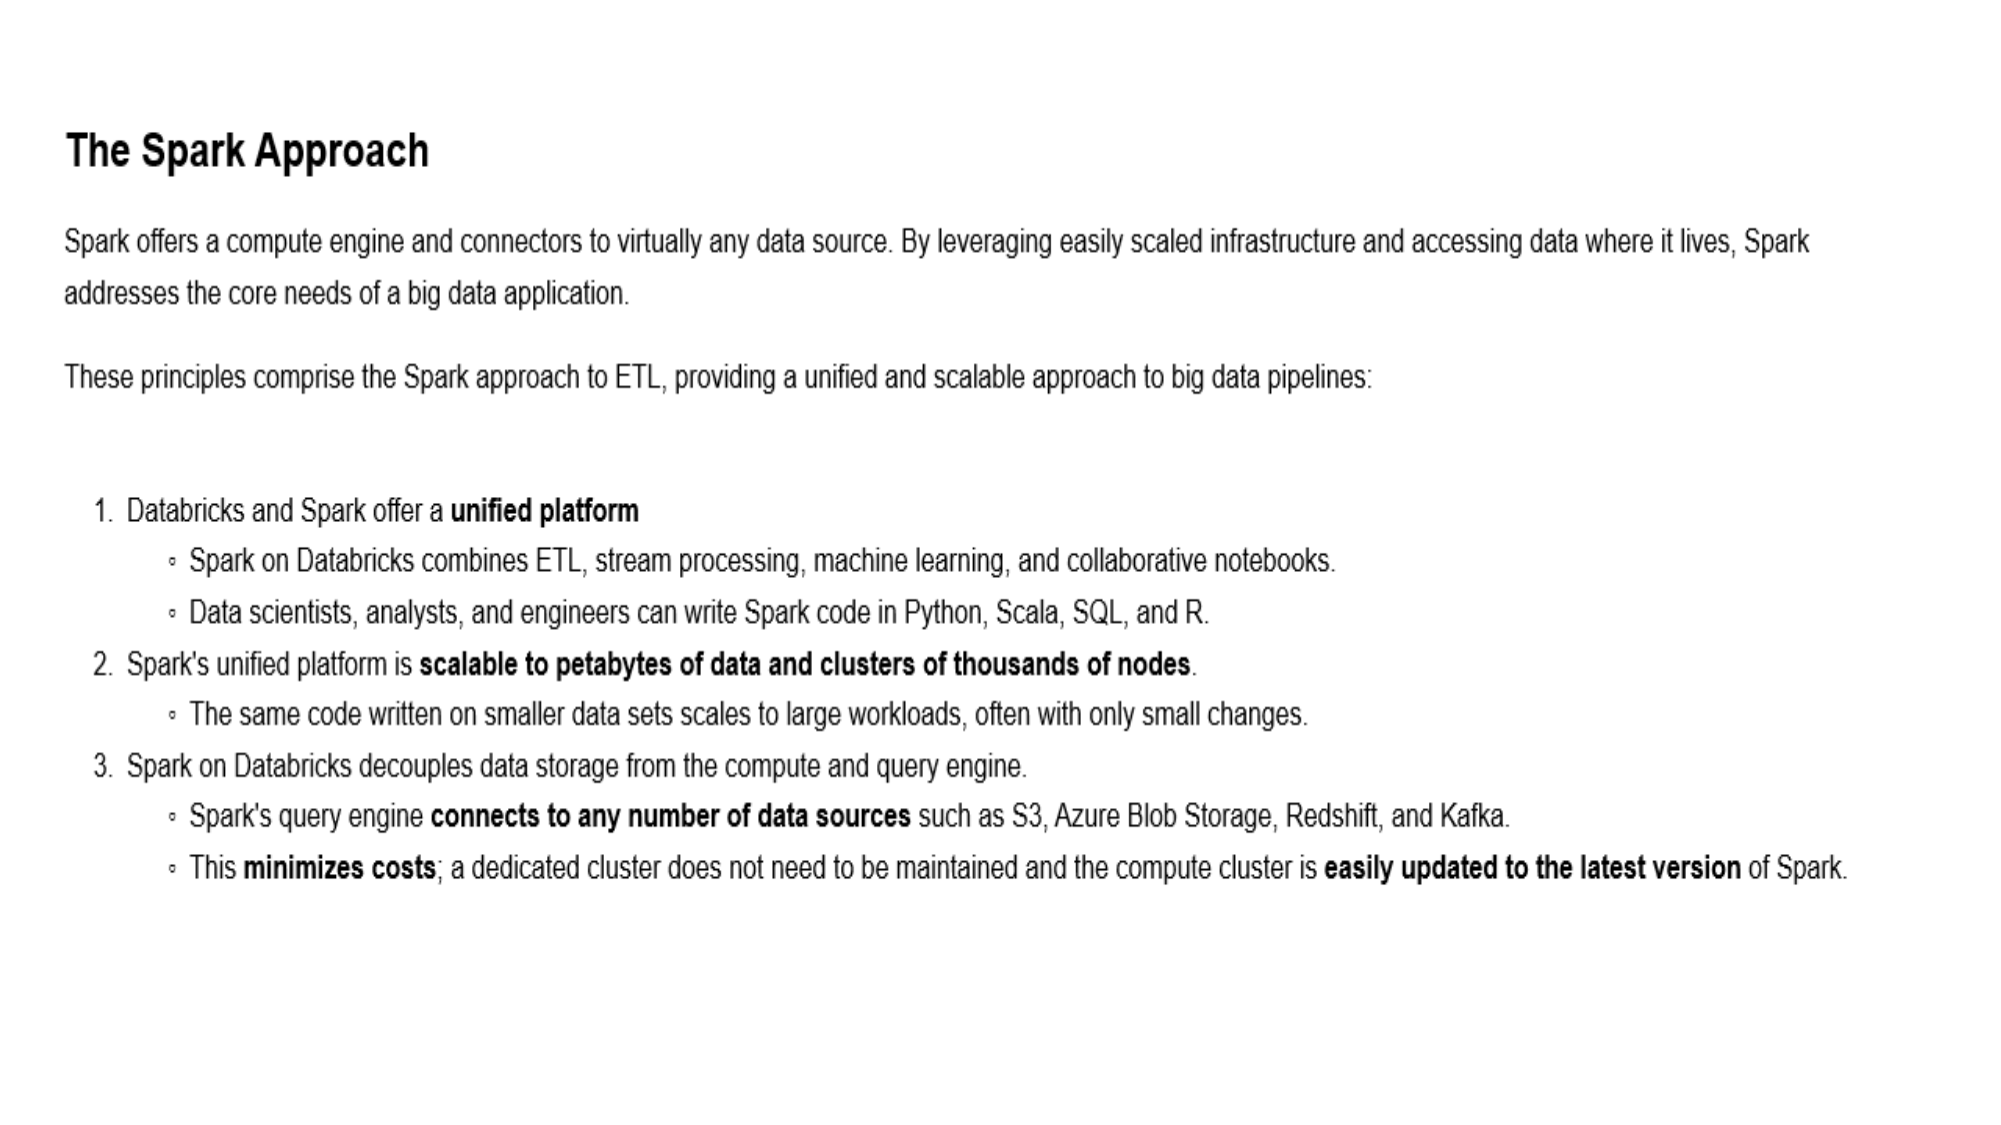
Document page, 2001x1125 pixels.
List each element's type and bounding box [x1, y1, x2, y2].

picture [52, 117, 1883, 907]
